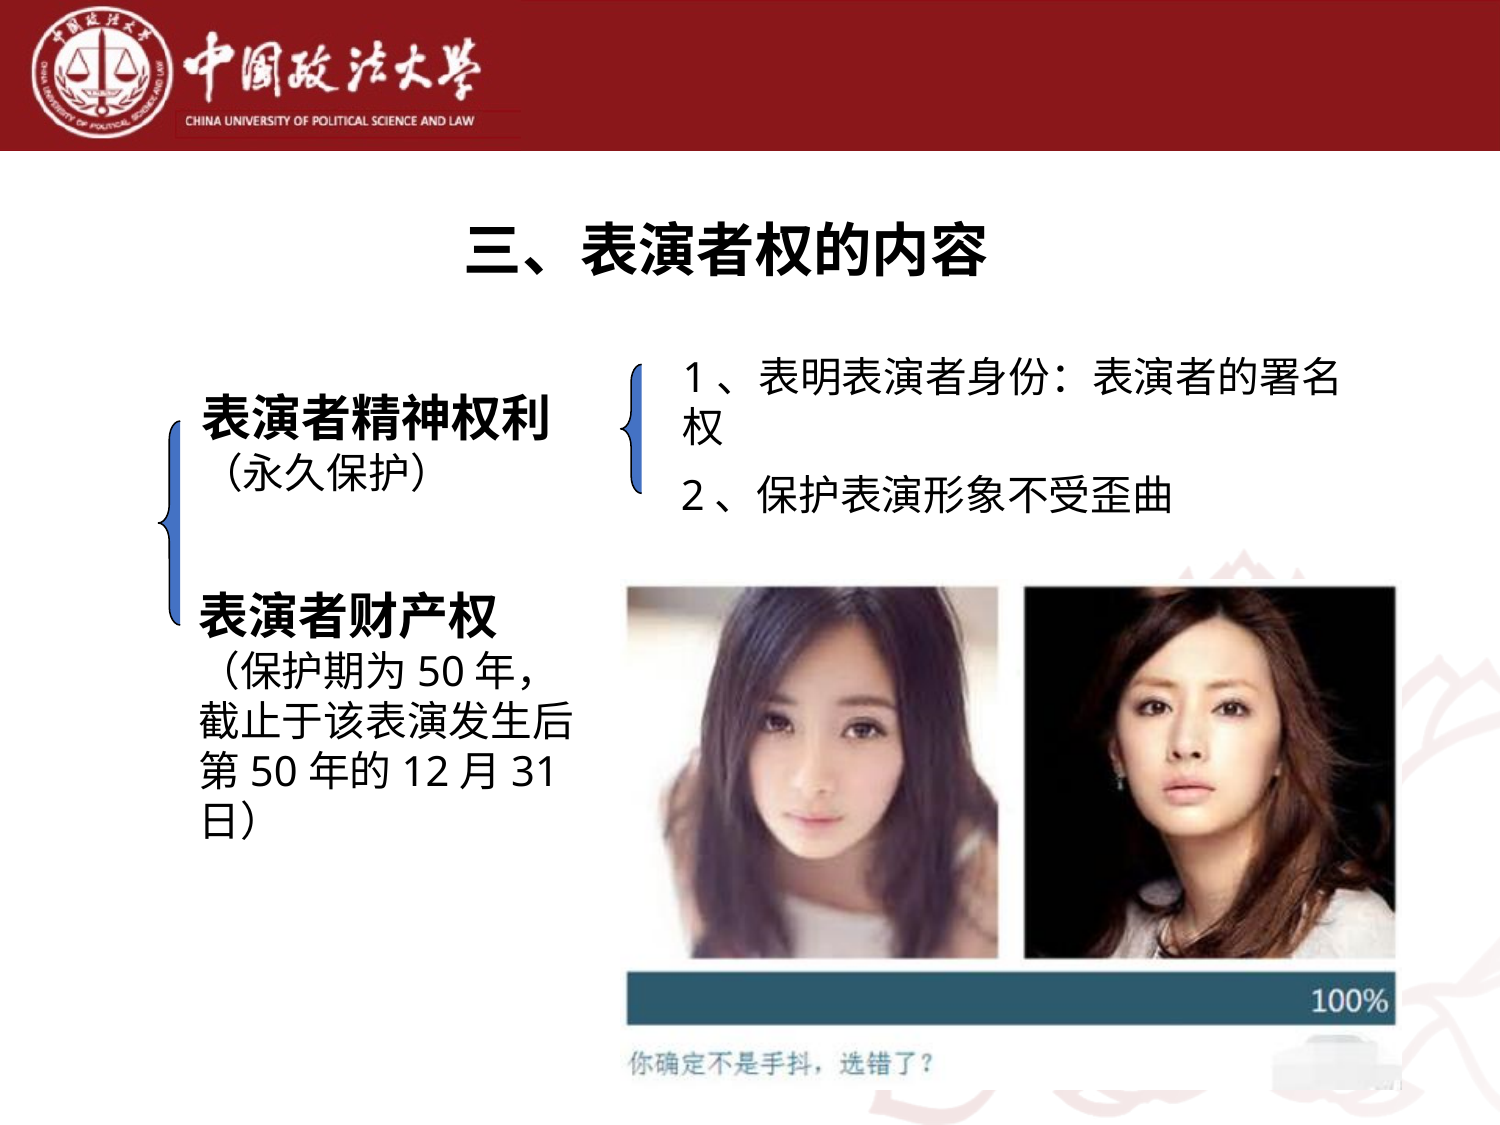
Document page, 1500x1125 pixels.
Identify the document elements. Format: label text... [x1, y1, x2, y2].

text_box 表演者精神权利 （永久保护） [186, 379, 567, 505]
text_box 三、表演者权的内容 [449, 205, 1004, 291]
text_box [158, 421, 181, 626]
picture [0, 0, 1500, 151]
text_box [620, 364, 642, 494]
text_box 1、表明表演者身份：表演者的署名权 [667, 343, 1387, 459]
picture [620, 533, 1500, 1125]
text_box 表演者财产权 （保护期为50年，截止于该表演发生后第50年的12月31日） [183, 577, 609, 852]
text_box 2、保护表演形象不受歪曲 [666, 461, 1189, 526]
